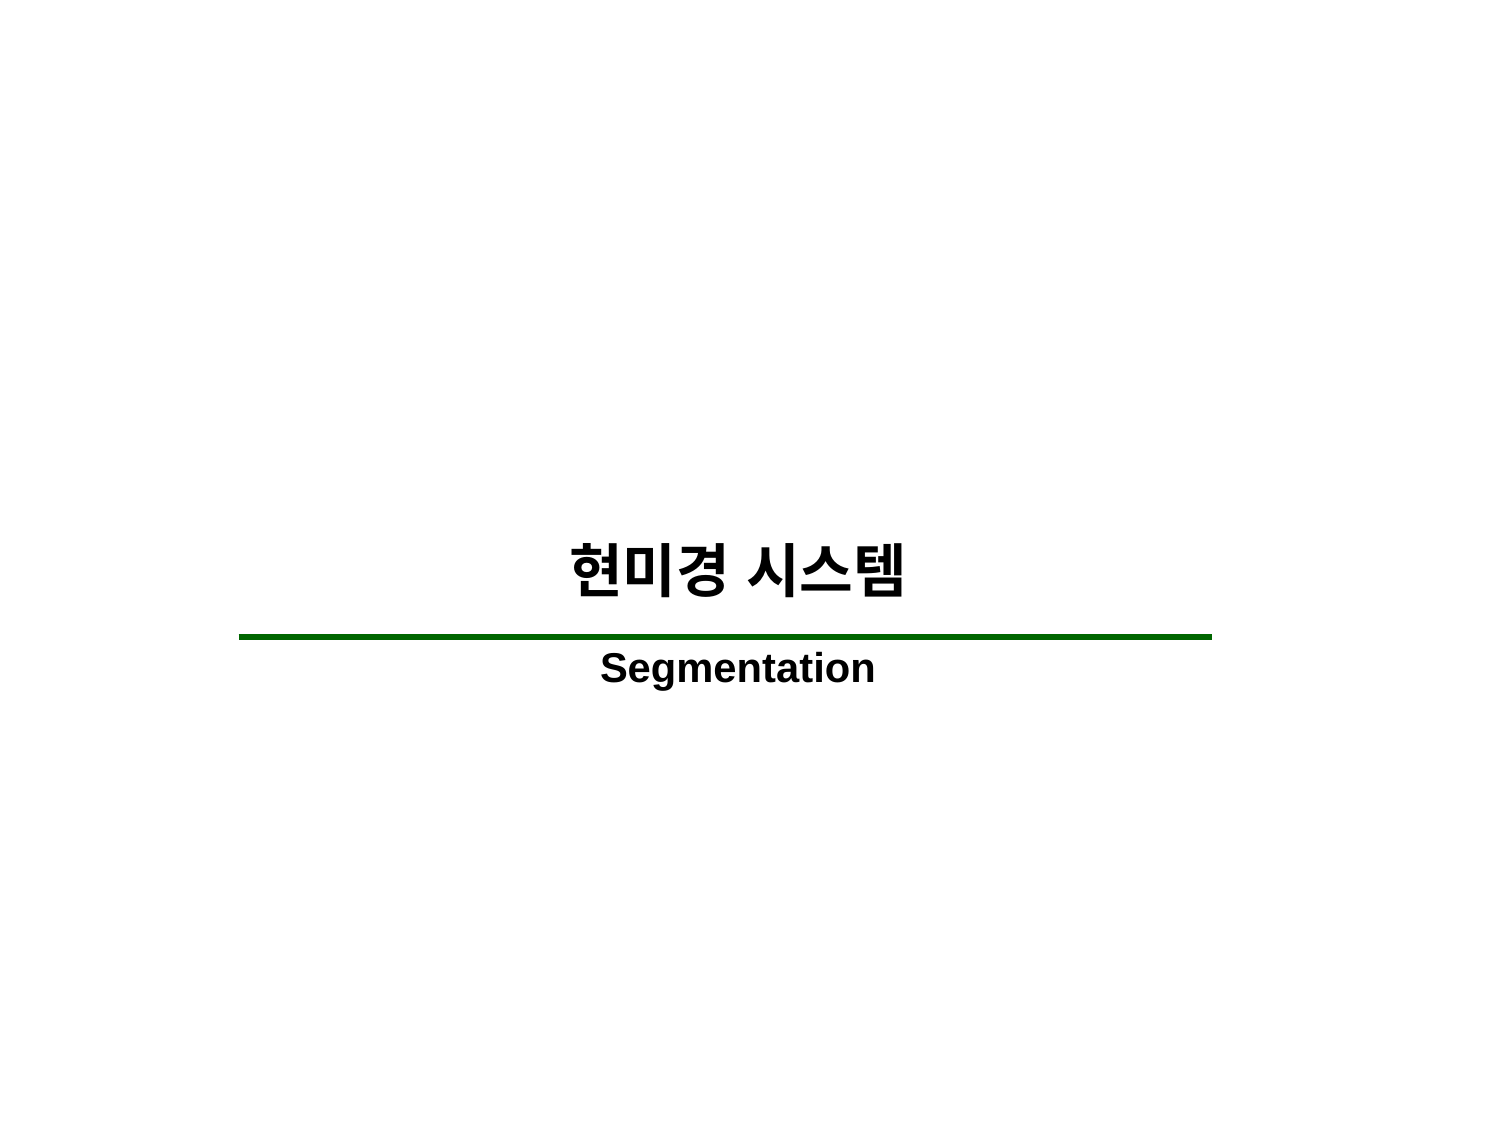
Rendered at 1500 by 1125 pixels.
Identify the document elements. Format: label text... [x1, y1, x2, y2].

text_box 현미경 시스템 [134, 526, 1342, 612]
text_box Segmentation [134, 633, 1342, 699]
